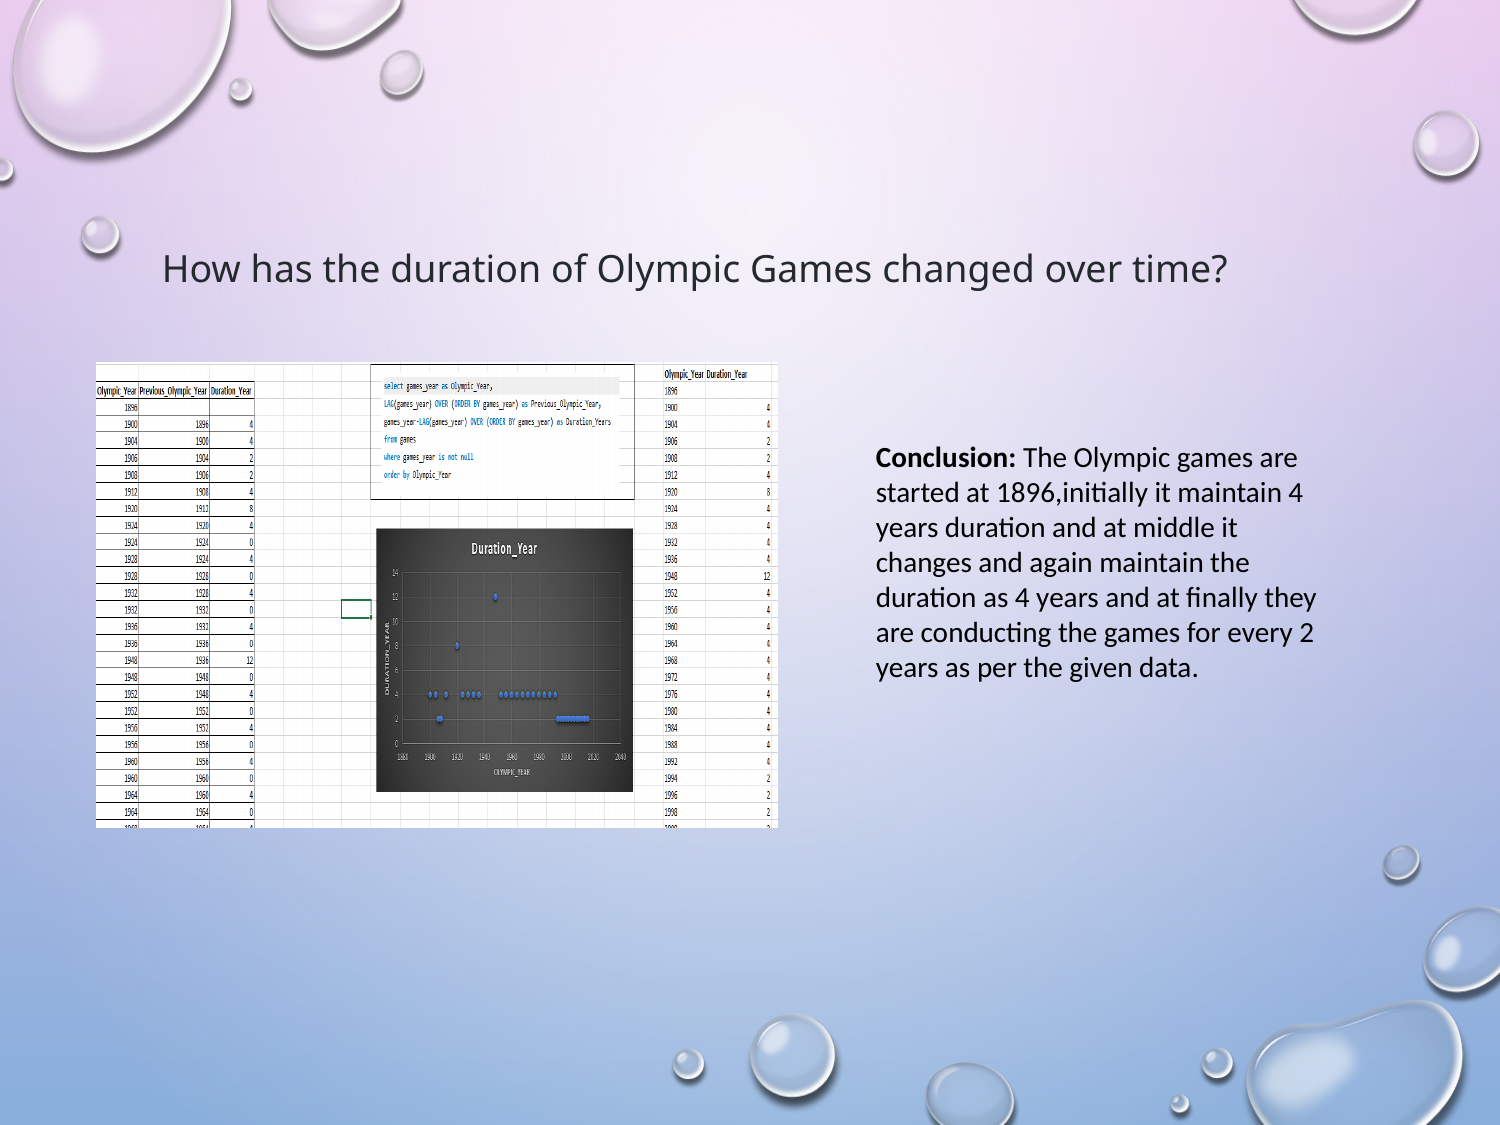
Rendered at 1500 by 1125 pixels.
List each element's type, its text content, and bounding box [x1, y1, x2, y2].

text_box Conclusion: The Olympic games are started at 1896,initially it maintain 4 years duration and at middle it changes and again maintain the duration as 4 years and at finally they are conducting the games for every 2 years as per the given data. [861, 431, 1356, 691]
text_box How has the duration of Olympic Games changed over time? [147, 237, 1378, 298]
picture [0, 0, 1500, 1125]
